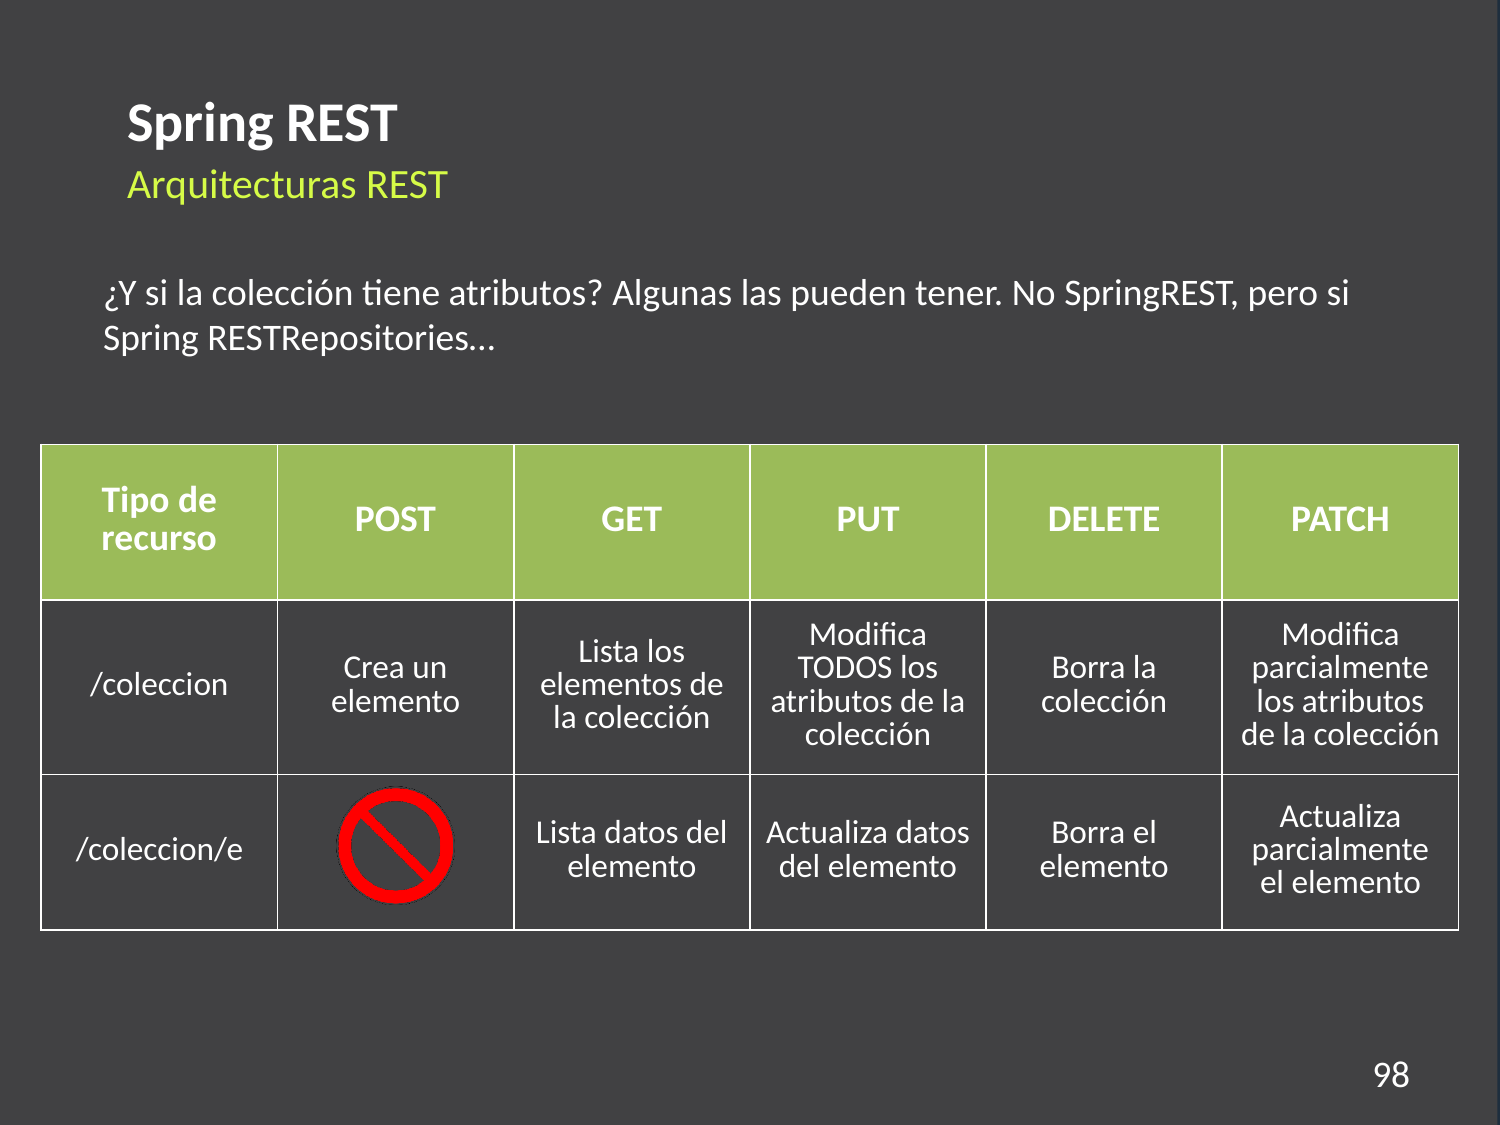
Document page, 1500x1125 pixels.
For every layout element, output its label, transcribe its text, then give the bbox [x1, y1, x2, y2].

picture [336, 786, 455, 906]
table_cell Actualiza datos del elemento [751, 775, 985, 929]
table_cell Lista datos del elemento [515, 775, 749, 929]
table_header Tipo de recurso [42, 445, 277, 599]
table_cell Borra el elemento [987, 775, 1221, 929]
table_header DELETE [987, 445, 1221, 599]
table_cell Modifica parcialmente los atributos de la colección [1223, 601, 1458, 774]
table_cell /coleccion [42, 601, 277, 774]
table_cell /coleccion/e [42, 775, 277, 929]
text_box Arquitecturas REST [112, 148, 1425, 220]
table_header GET [515, 445, 749, 599]
text_box ¿Y si la colección tiene atributos? Algunas las pueden tener. No SpringREST, pero si Spring RESTRepositories… [88, 260, 1400, 366]
table_cell Modifica TODOS los atributos de la colección [751, 601, 985, 774]
table_cell Borra la colección [987, 601, 1221, 774]
table_header PATCH [1223, 445, 1458, 599]
table_cell [278, 775, 513, 929]
table_cell Crea un elemento [278, 601, 513, 774]
table_cell Actualiza parcialmente el elemento [1223, 775, 1458, 929]
table_header PUT [751, 445, 985, 599]
table_cell Lista los elementos de la colección [515, 601, 749, 774]
list Spring REST [112, 78, 1329, 148]
table_header POST [278, 445, 513, 599]
text_box 98 [1281, 1042, 1425, 1103]
